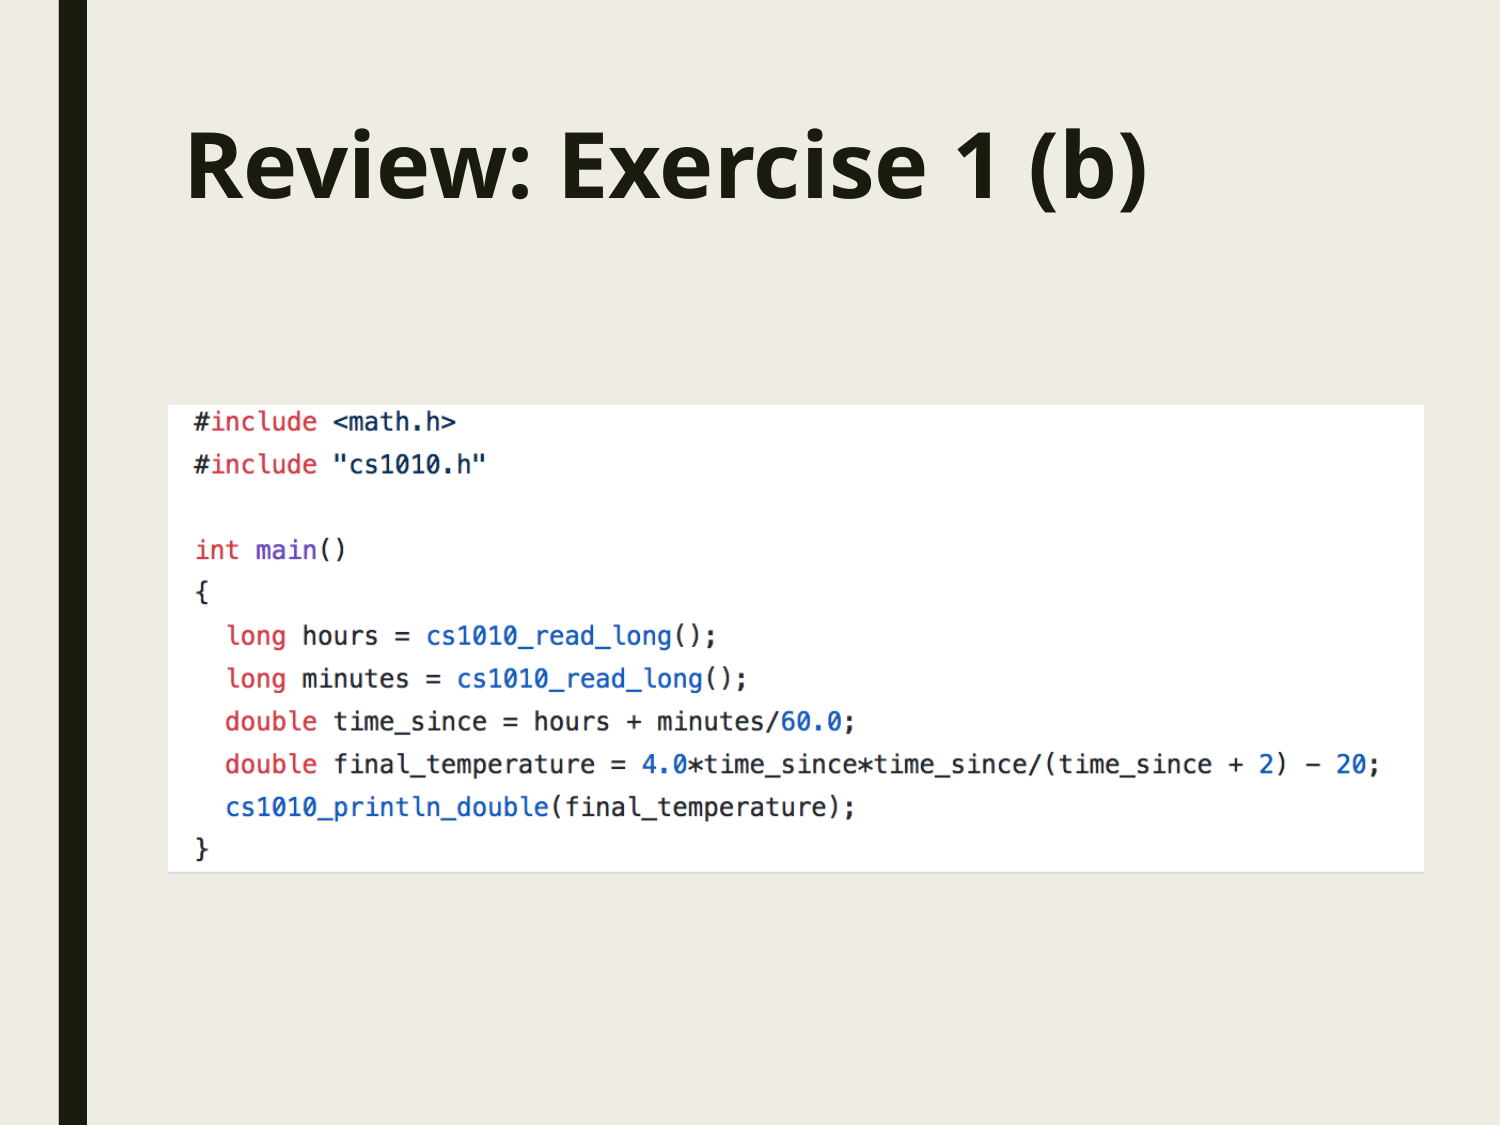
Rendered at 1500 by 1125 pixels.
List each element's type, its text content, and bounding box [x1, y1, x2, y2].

text_box Review: Exercise 1 (b) [168, 112, 1351, 357]
picture [168, 405, 1424, 874]
